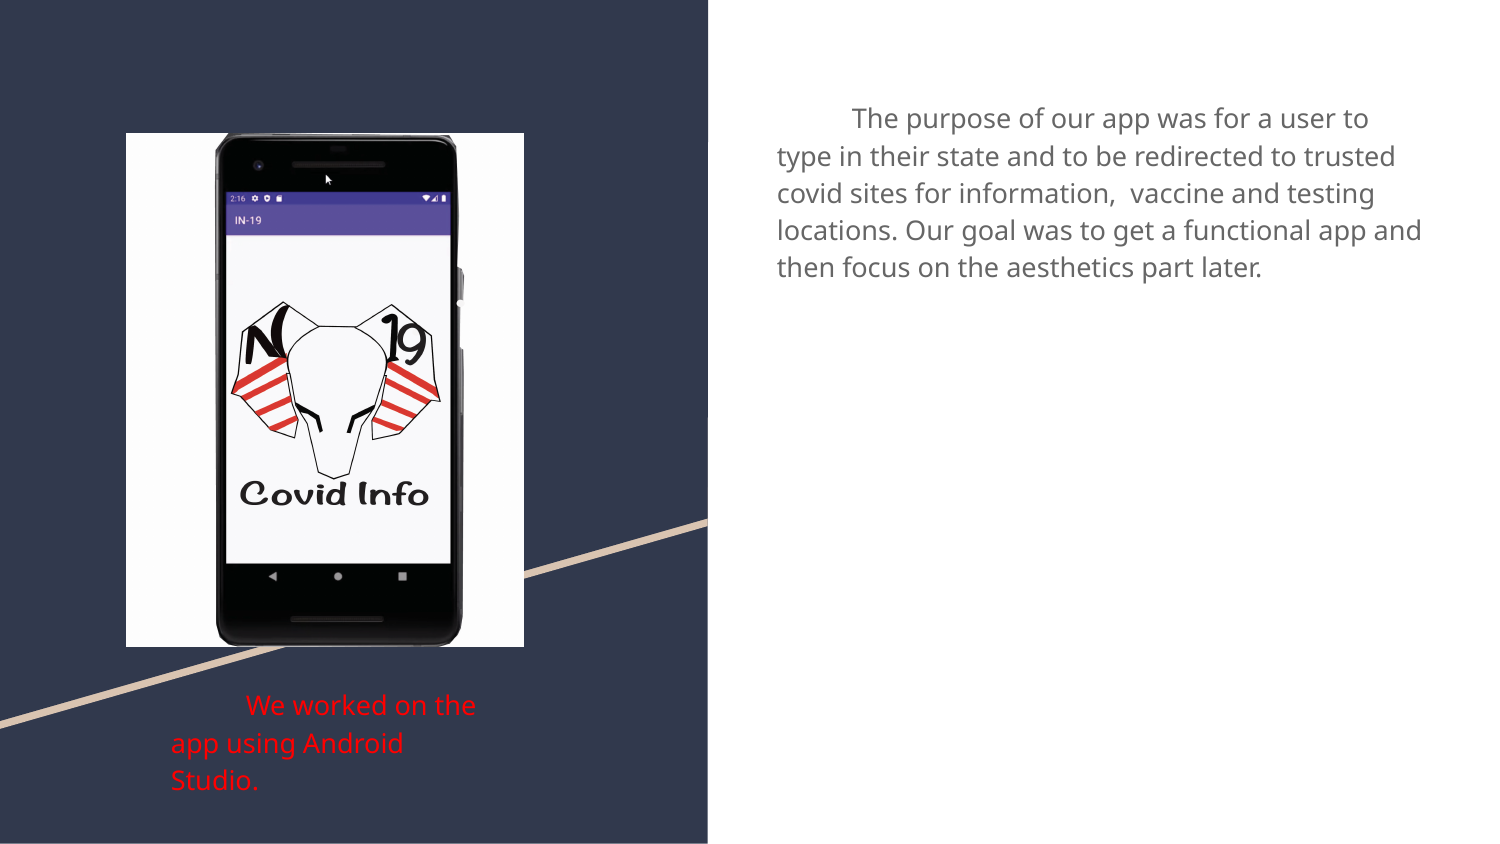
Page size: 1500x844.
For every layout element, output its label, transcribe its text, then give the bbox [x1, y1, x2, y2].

picture [126, 133, 524, 648]
list The purpose of our app was for a user to type in their state and to be redirected to trusted covid sites for information, vaccine and testing locations. Our goal was to get a functional app and then focus on the aesthetics part later. [761, 82, 1446, 755]
text_box We worked on the app using Android Studio. [155, 668, 509, 811]
